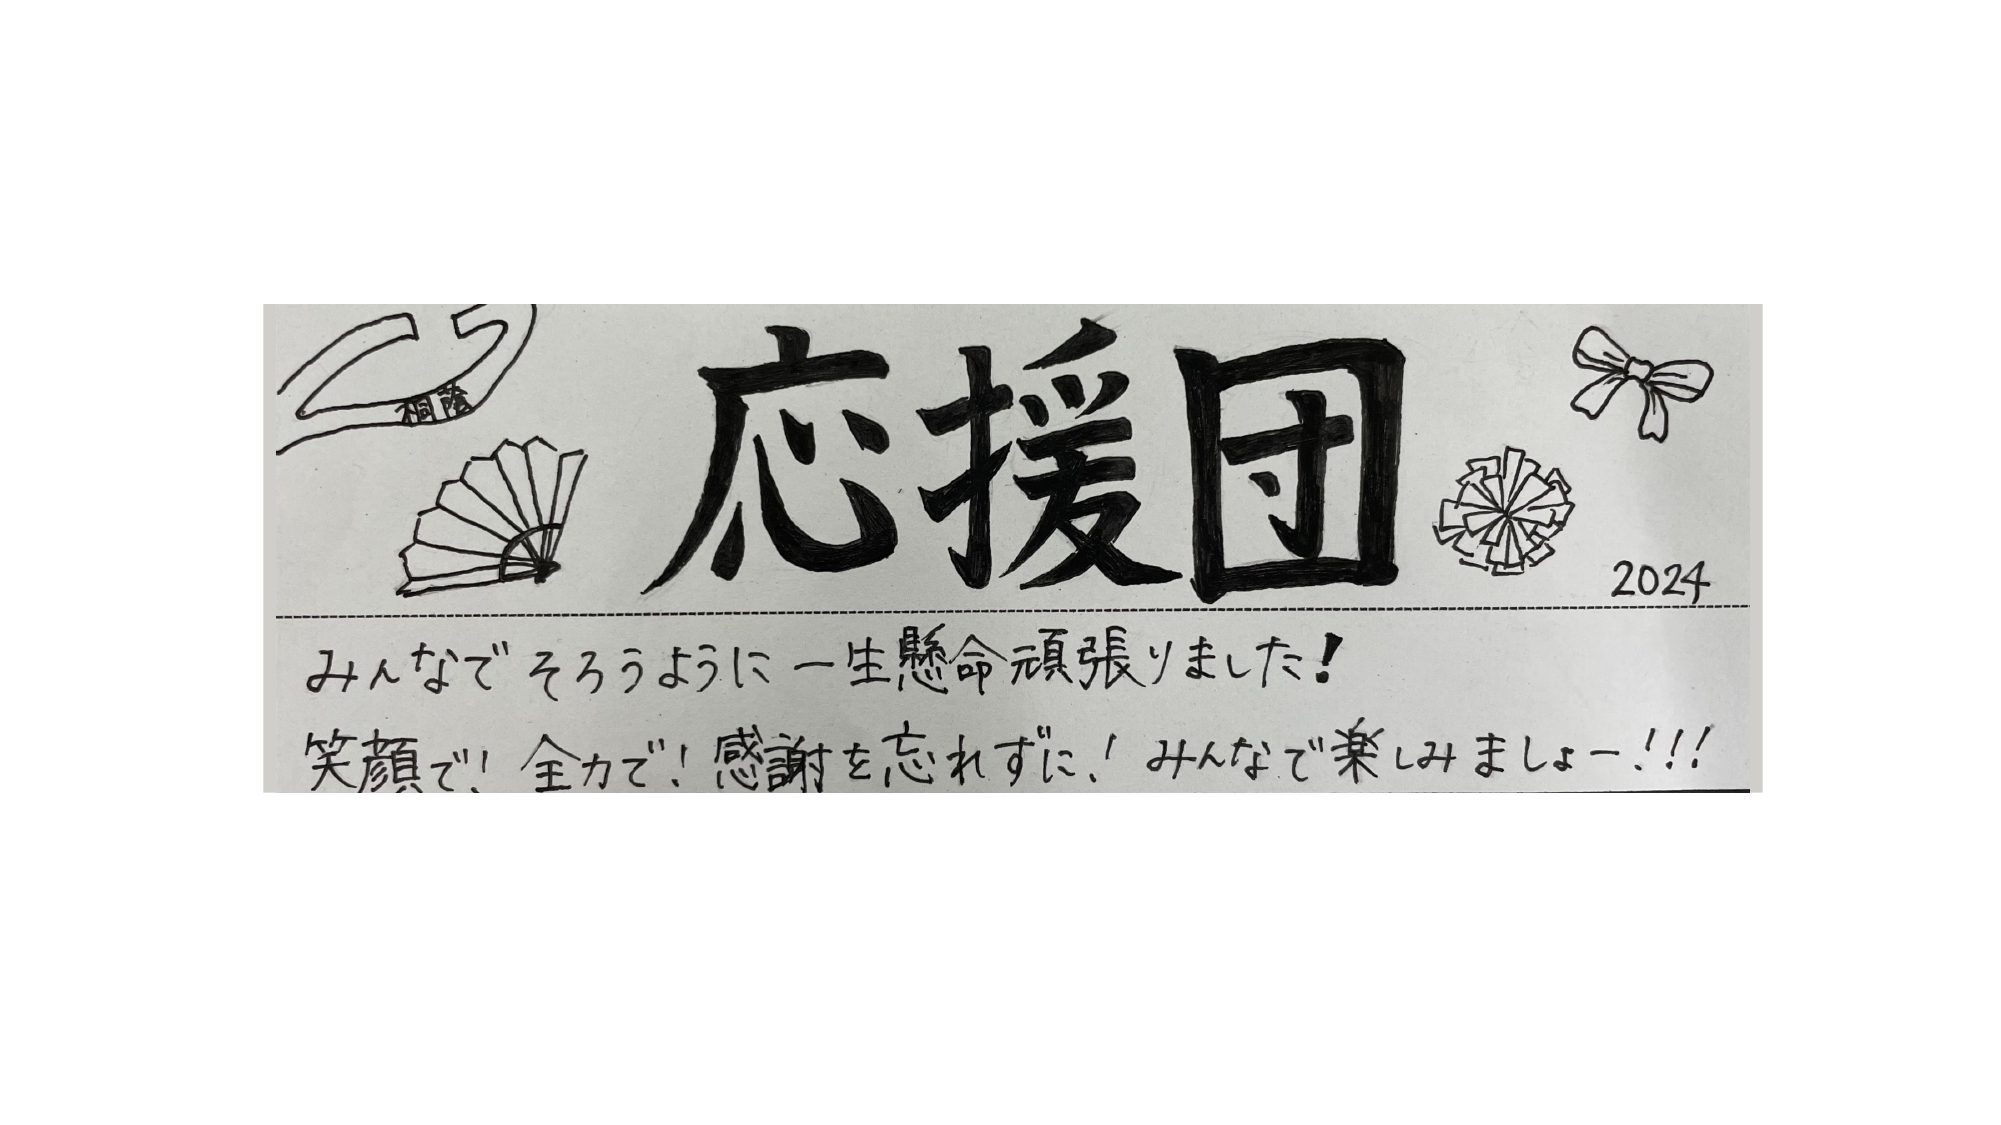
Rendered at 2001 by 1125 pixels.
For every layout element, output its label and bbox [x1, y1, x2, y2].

text_box [262, 303, 1764, 794]
picture [276, 304, 1750, 793]
